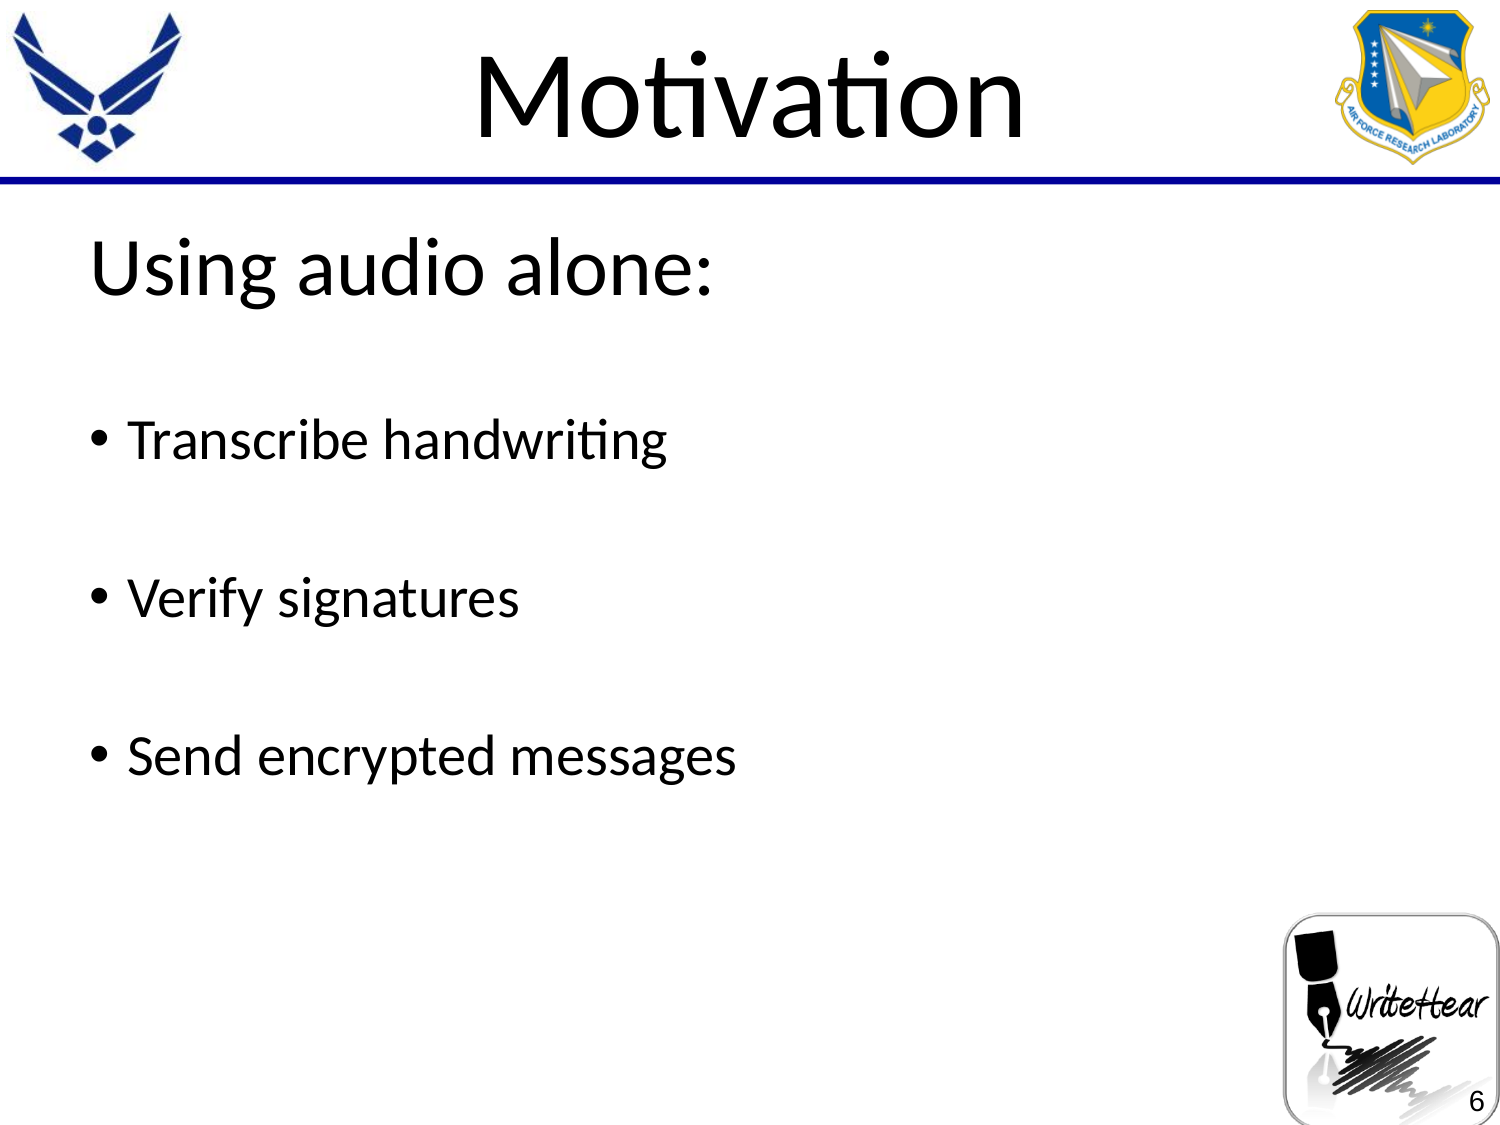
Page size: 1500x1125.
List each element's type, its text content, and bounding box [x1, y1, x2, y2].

picture [1282, 912, 1500, 1125]
title Motivation [174, 0, 1325, 175]
picture [6, 11, 174, 175]
list Using audio alone: Transcribe handwriting Verify signatures Send encrypted messages [75, 212, 1425, 1005]
picture [1335, 10, 1490, 165]
